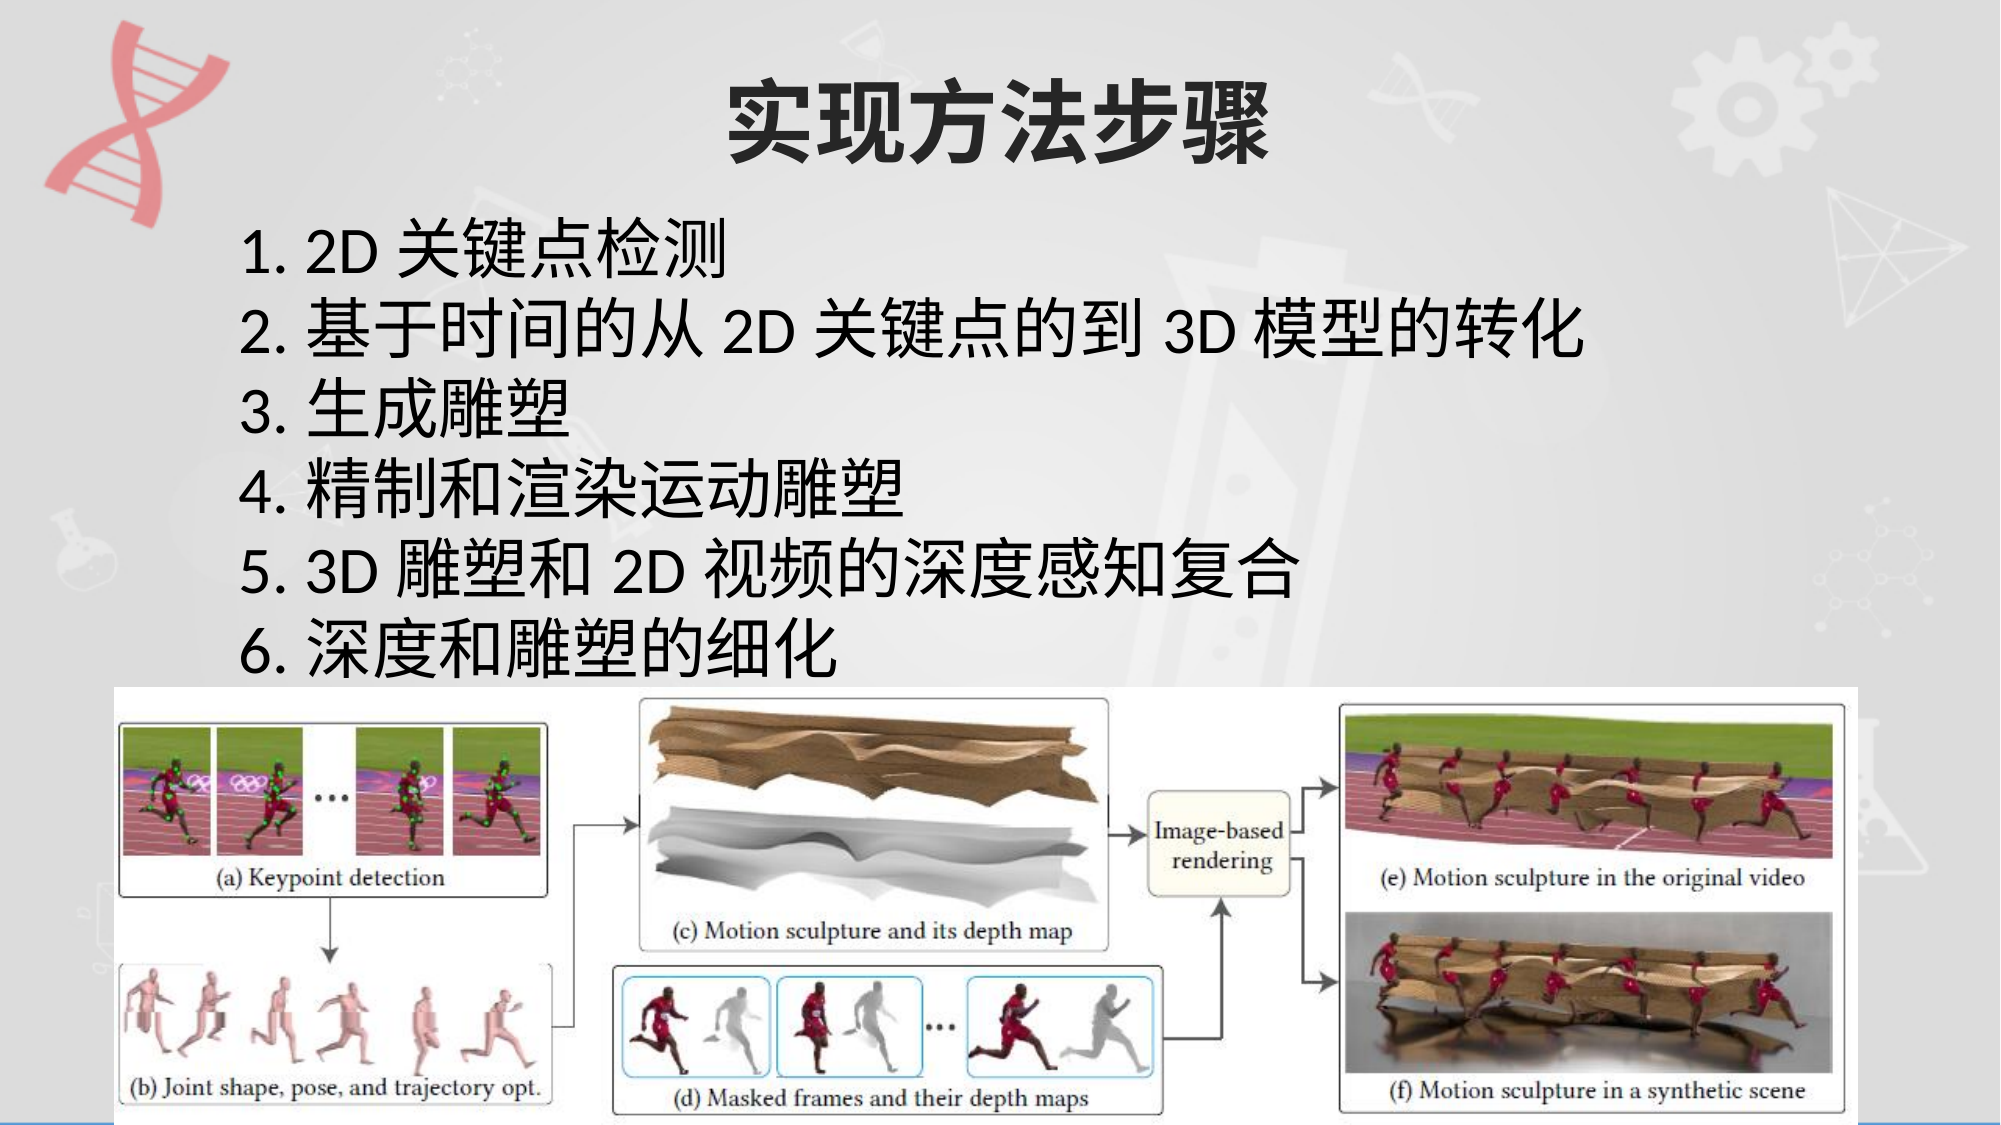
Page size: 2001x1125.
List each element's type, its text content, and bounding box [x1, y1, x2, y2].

text_box 1. 2D关键点检测 2.基于时间的从2D关键点的到3D模型的转化 3.生成雕塑 4.精制和渲染运动雕塑 5. 3D雕塑和2D视频的深度感知复合 6.深度和雕塑的细化 [224, 199, 1748, 687]
title 实现方法步骤 [292, 62, 1705, 192]
picture [0, 0, 2001, 1125]
